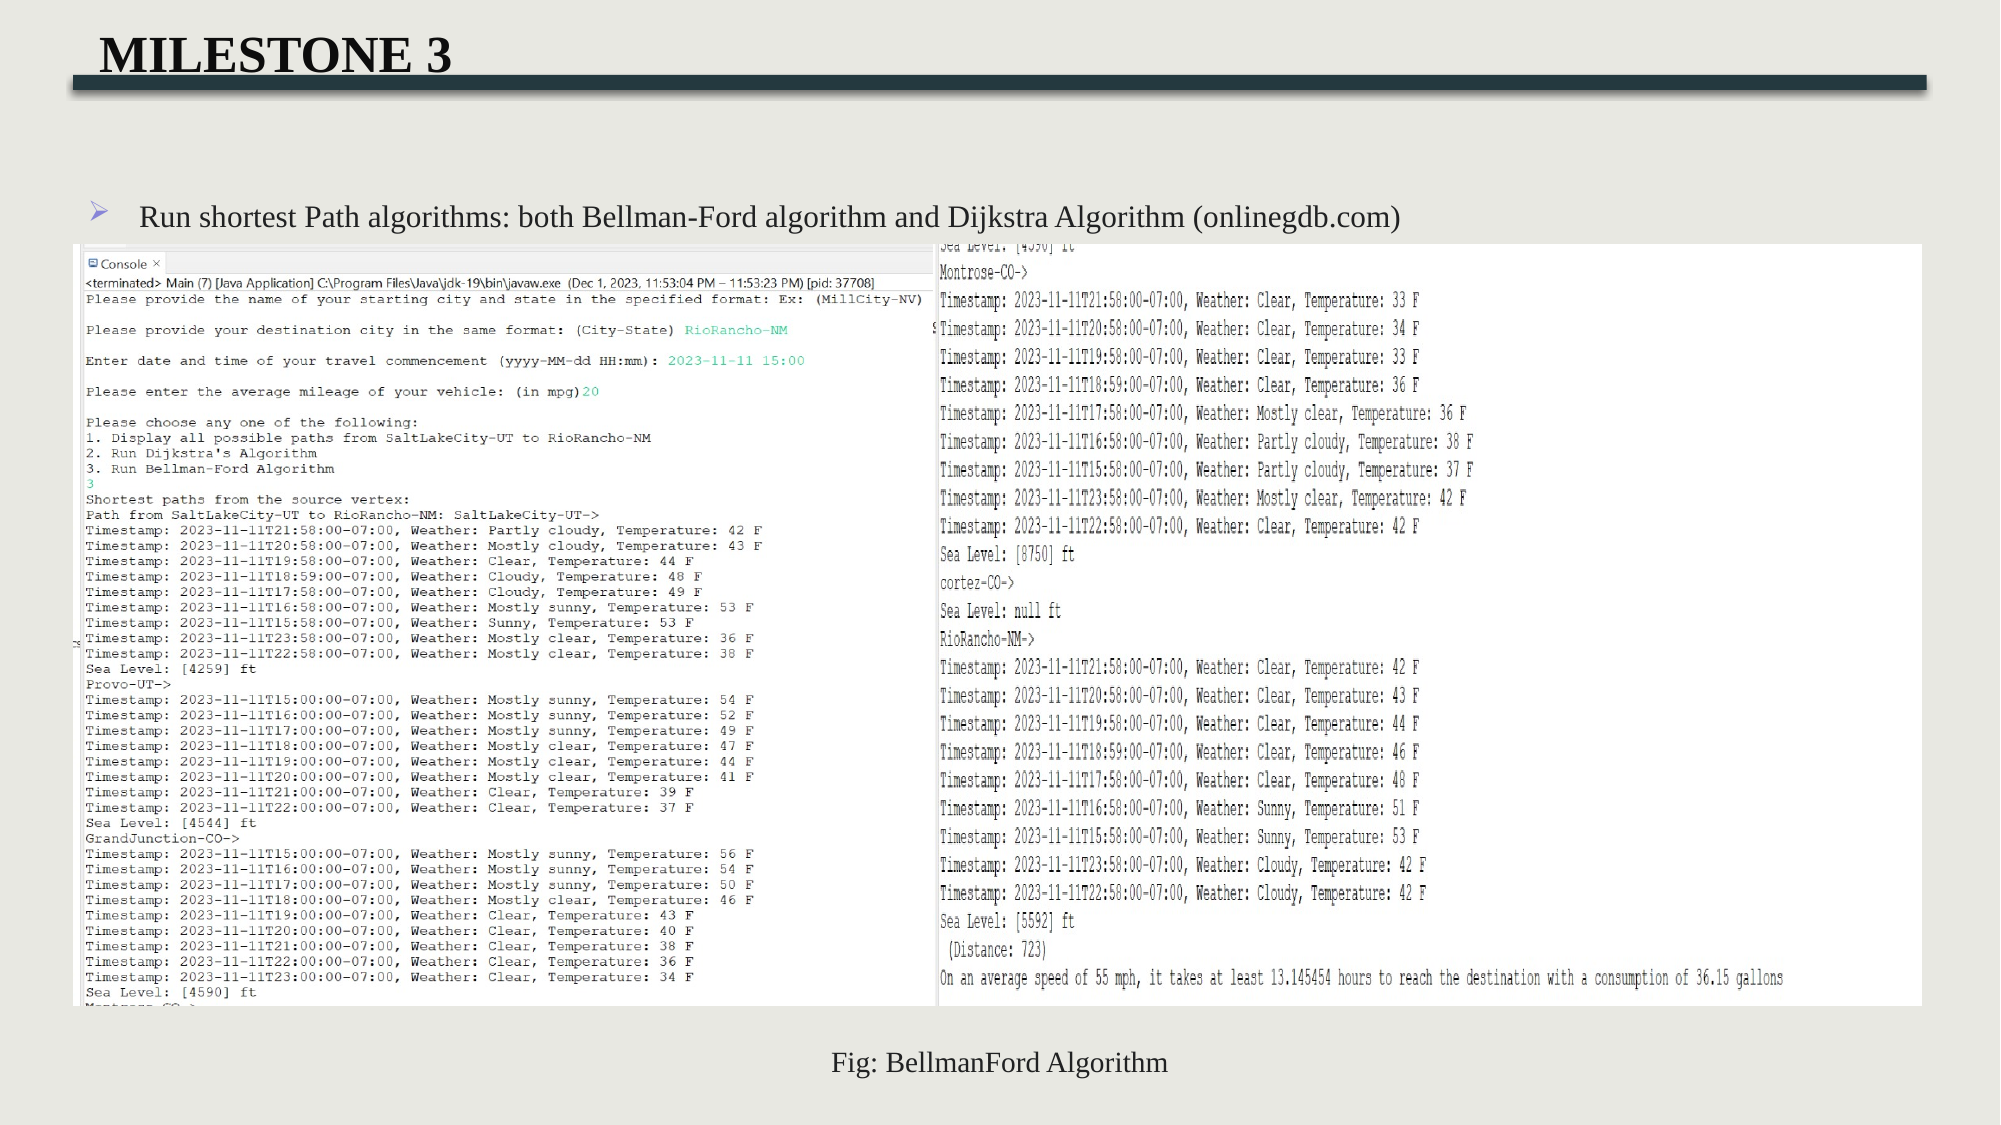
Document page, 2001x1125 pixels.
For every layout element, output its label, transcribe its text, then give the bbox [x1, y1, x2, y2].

picture [72, 244, 1922, 1007]
list Run shortest Path algorithms: both Bellman-Ford algorithm and Dijkstra Algorithm (onlinegdb.com) Fig: BellmanFord Algorithm [73, 1011, 1927, 1090]
list Run shortest Path algorithms: both Bellman-Ford algorithm and Dijkstra Algorithm (onlinegdb.com) Fig: BellmanFord Algorithm [73, 132, 1927, 248]
text_box [72, 74, 1928, 91]
title Milestone 3 [84, 18, 1927, 72]
text_box [0, 0, 2000, 1125]
